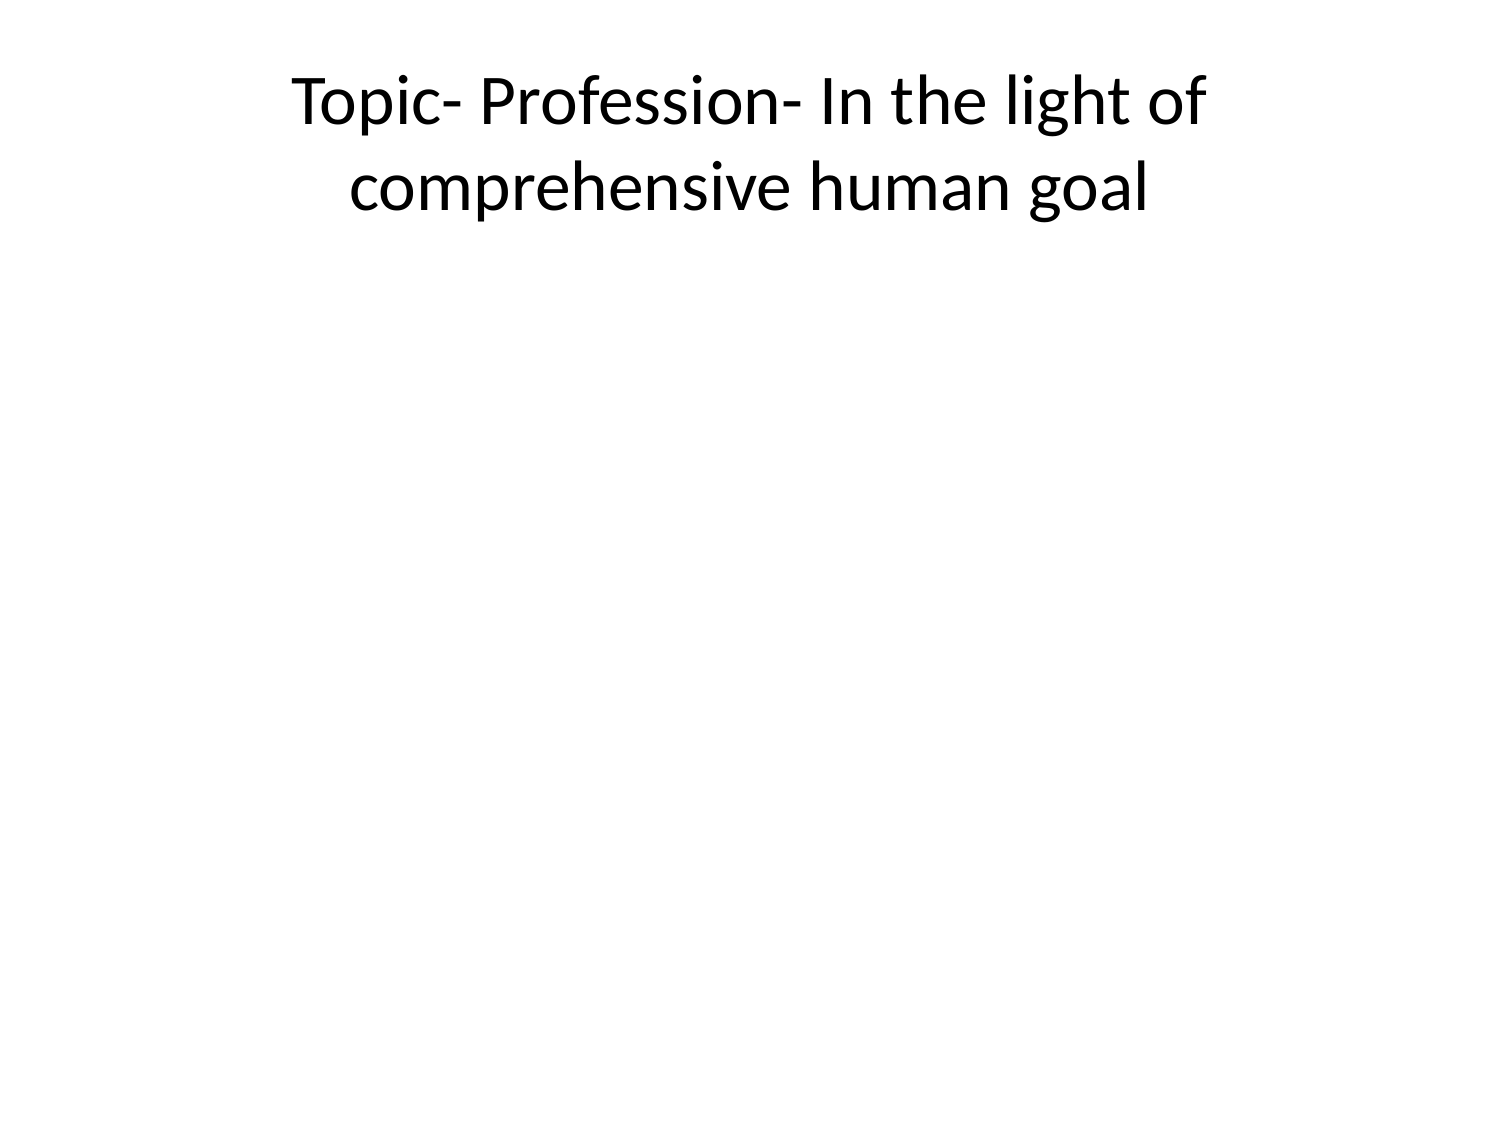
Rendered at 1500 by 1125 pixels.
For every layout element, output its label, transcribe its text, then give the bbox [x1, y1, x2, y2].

title Topic- Profession- In the light of comprehensive human goal [75, 45, 1425, 233]
